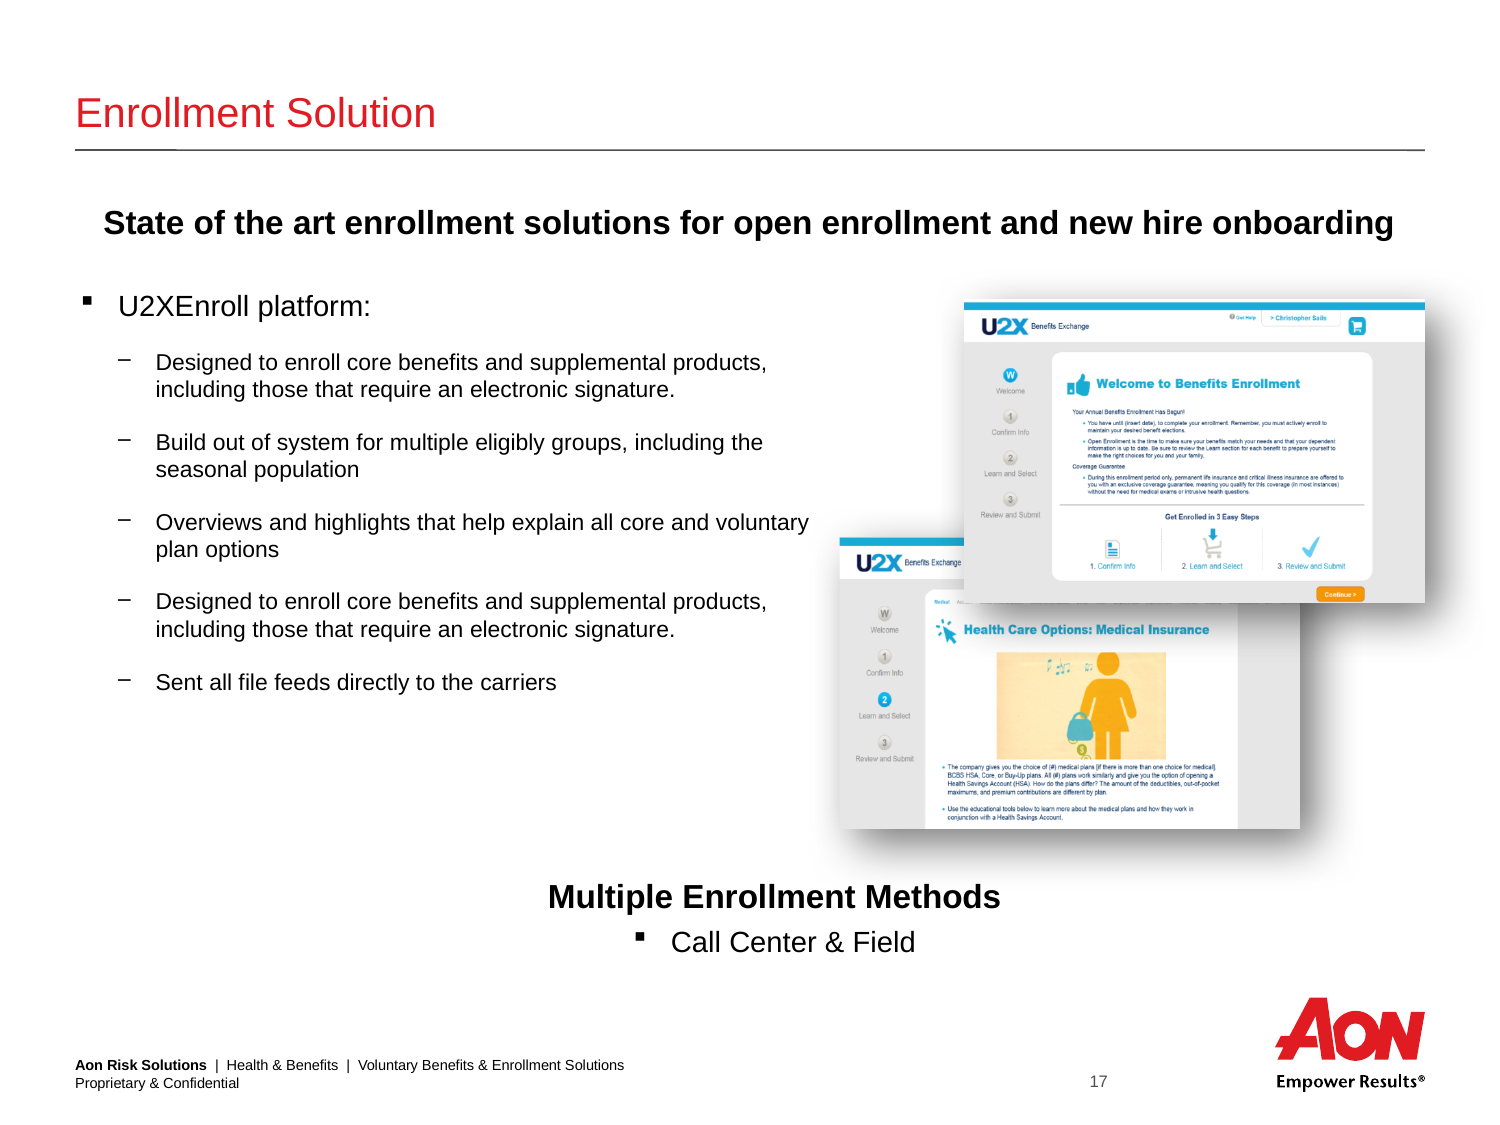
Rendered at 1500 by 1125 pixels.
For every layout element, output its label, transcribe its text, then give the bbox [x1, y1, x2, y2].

list U2XEnroll platform: Designed to enroll core benefits and supplemental products, including those that require an electronic signature. Build out of system for multiple eligibly groups, including the seasonal population Overviews and highlights that help explain all core and voluntary plan options Designed to enroll core benefits and supplemental products, including those that require an electronic signature. Sent all file feeds directly to the carriers [80, 287, 826, 976]
picture [839, 299, 1426, 830]
text_box Multiple Enrollment Methods Call Center & Field Field [99, 875, 1450, 1125]
text_box State of the art enrollment solutions for open enrollment and new hire onboarding [74, 194, 1425, 250]
title Enrollment Solution [74, 49, 1426, 136]
